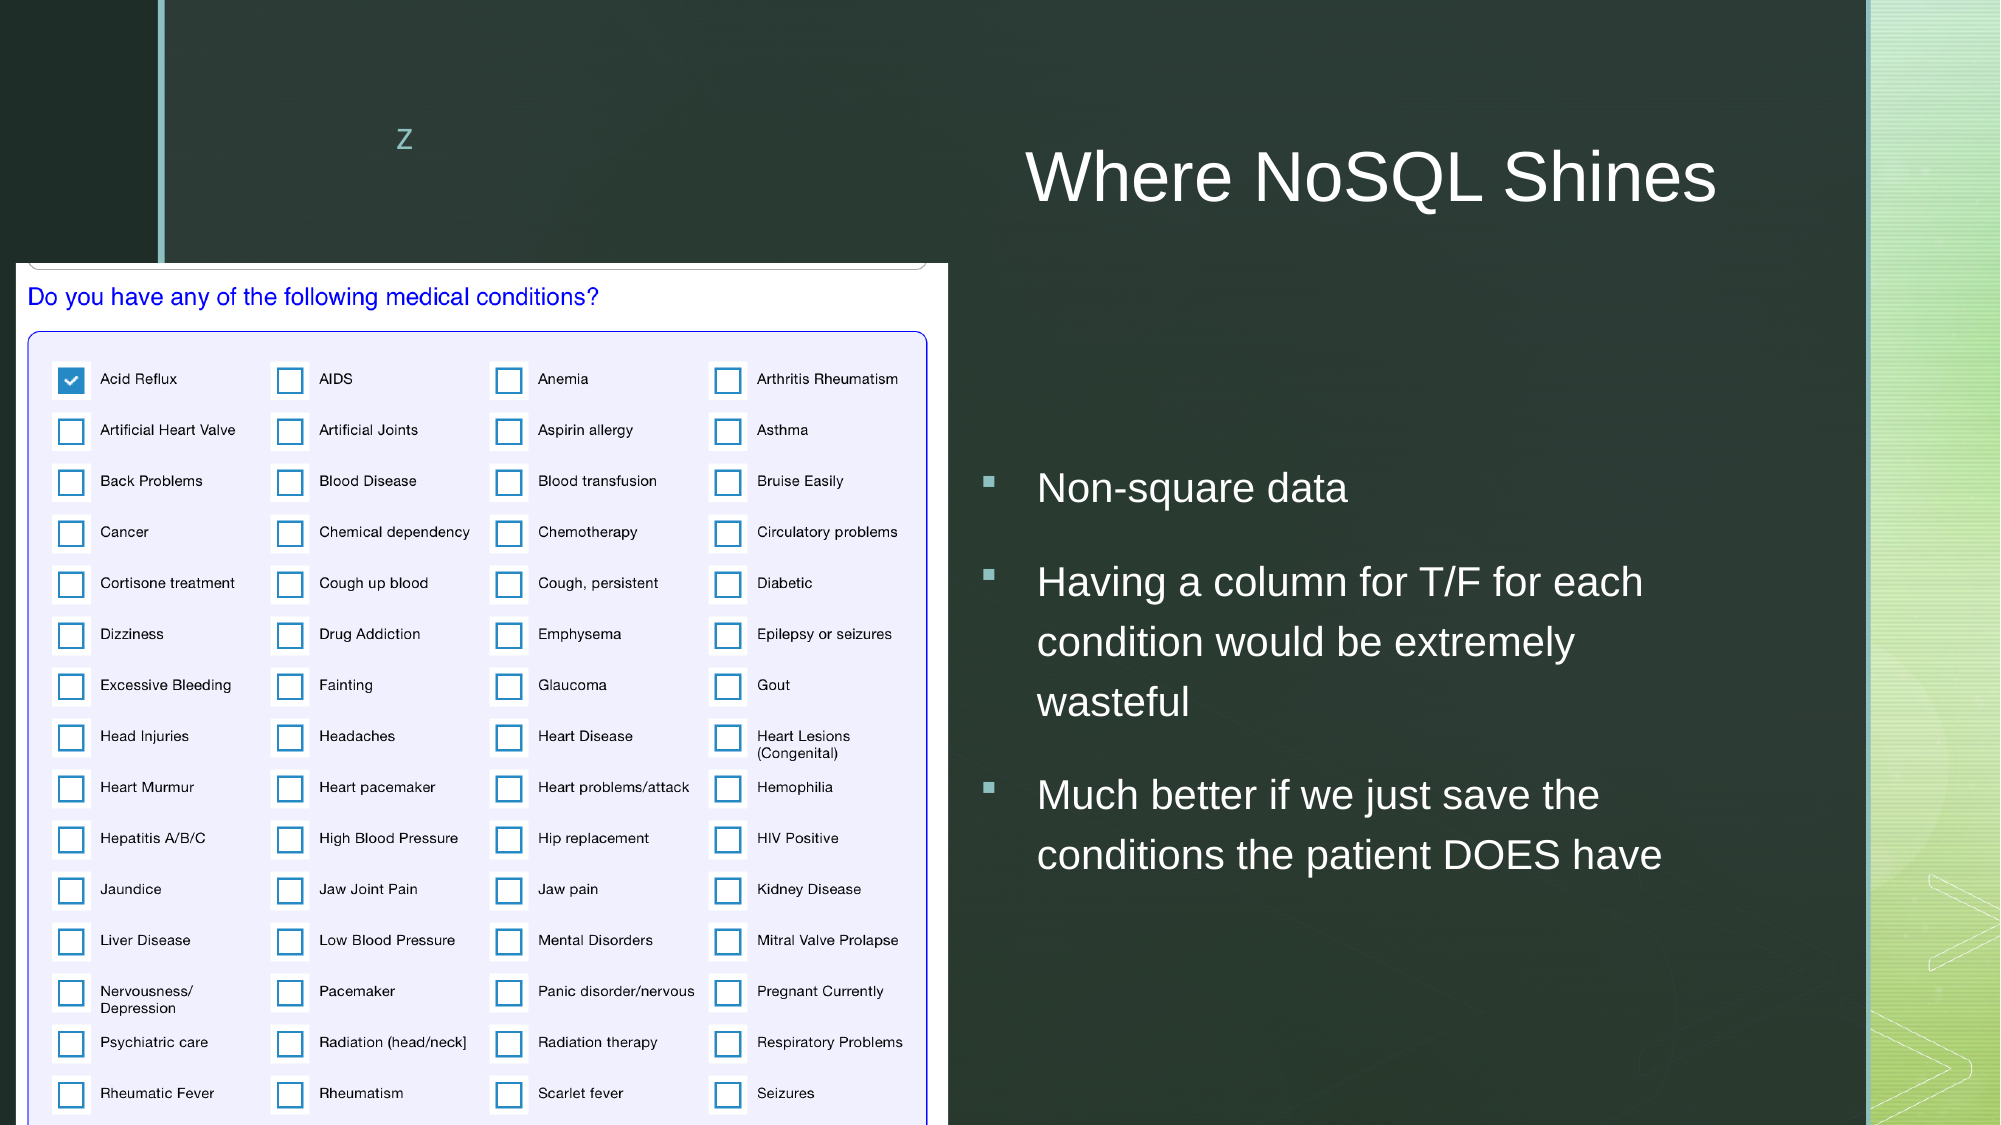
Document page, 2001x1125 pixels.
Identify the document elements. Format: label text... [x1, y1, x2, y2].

picture [15, 263, 949, 1125]
picture [1871, 0, 2001, 1125]
list Non-square data Having a column for T/F for each condition would be extremely wasteful Much better if we just save the conditions the patient DOES have [965, 336, 1734, 993]
title Where NoSQL Shines [428, 132, 1734, 310]
